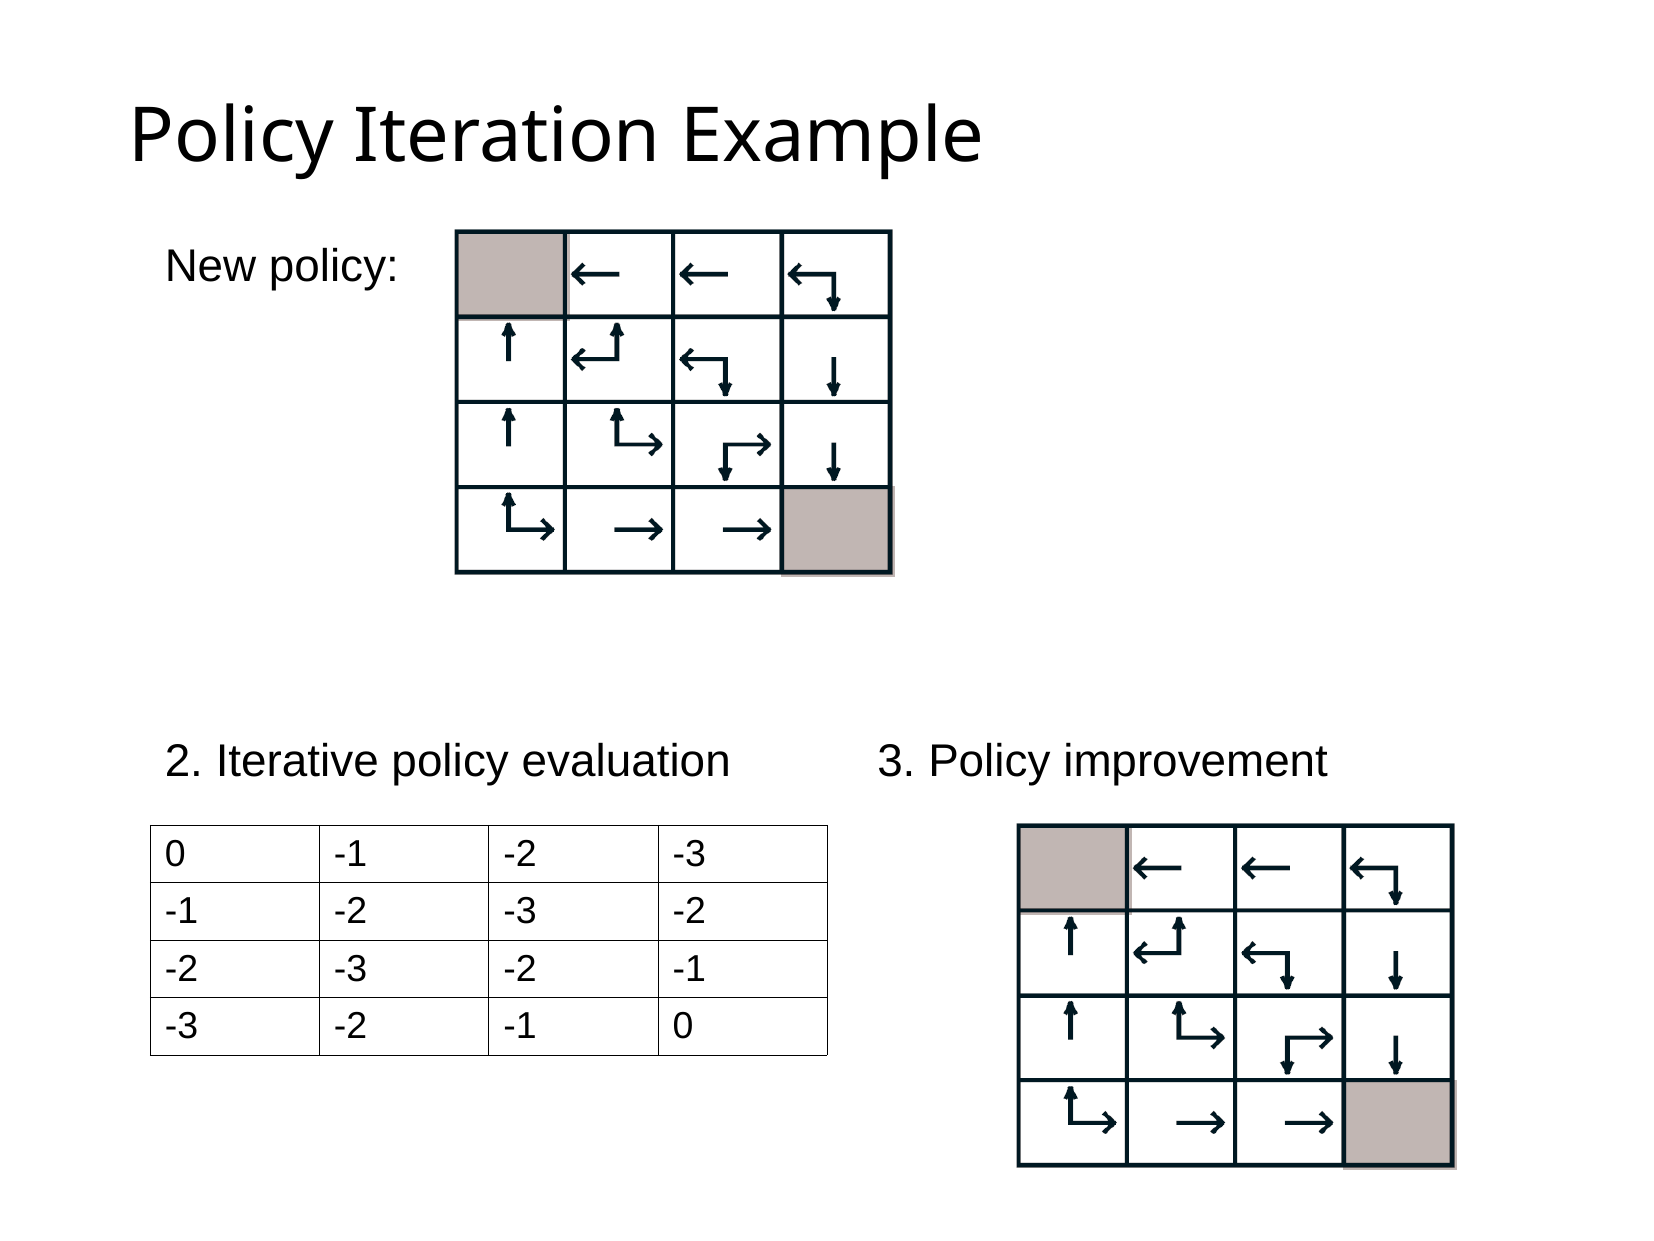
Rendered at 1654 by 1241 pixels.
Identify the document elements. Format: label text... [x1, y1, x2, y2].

text_box New policy: 2. Iterative policy evaluation 3. Policy improvement [149, 225, 1500, 1188]
table_cell -2 [320, 883, 488, 940]
table_cell -3 [320, 941, 488, 997]
table_header -2 [489, 826, 658, 882]
table_cell -1 [151, 883, 319, 940]
table_cell -3 [151, 998, 319, 1055]
table_cell -2 [320, 998, 488, 1055]
table_cell 0 [659, 998, 827, 1055]
table_cell -3 [489, 883, 658, 940]
title Policy Iteration Example [113, 66, 1540, 209]
table_cell -1 [659, 941, 827, 997]
picture [449, 224, 900, 581]
table_header 0 [151, 826, 319, 882]
table_header -3 [659, 826, 827, 882]
table_cell -2 [659, 883, 827, 940]
table_header -1 [320, 826, 488, 882]
table_cell -2 [151, 941, 319, 997]
table_cell -2 [489, 941, 658, 997]
table_cell -1 [489, 998, 658, 1055]
picture [1011, 818, 1462, 1175]
